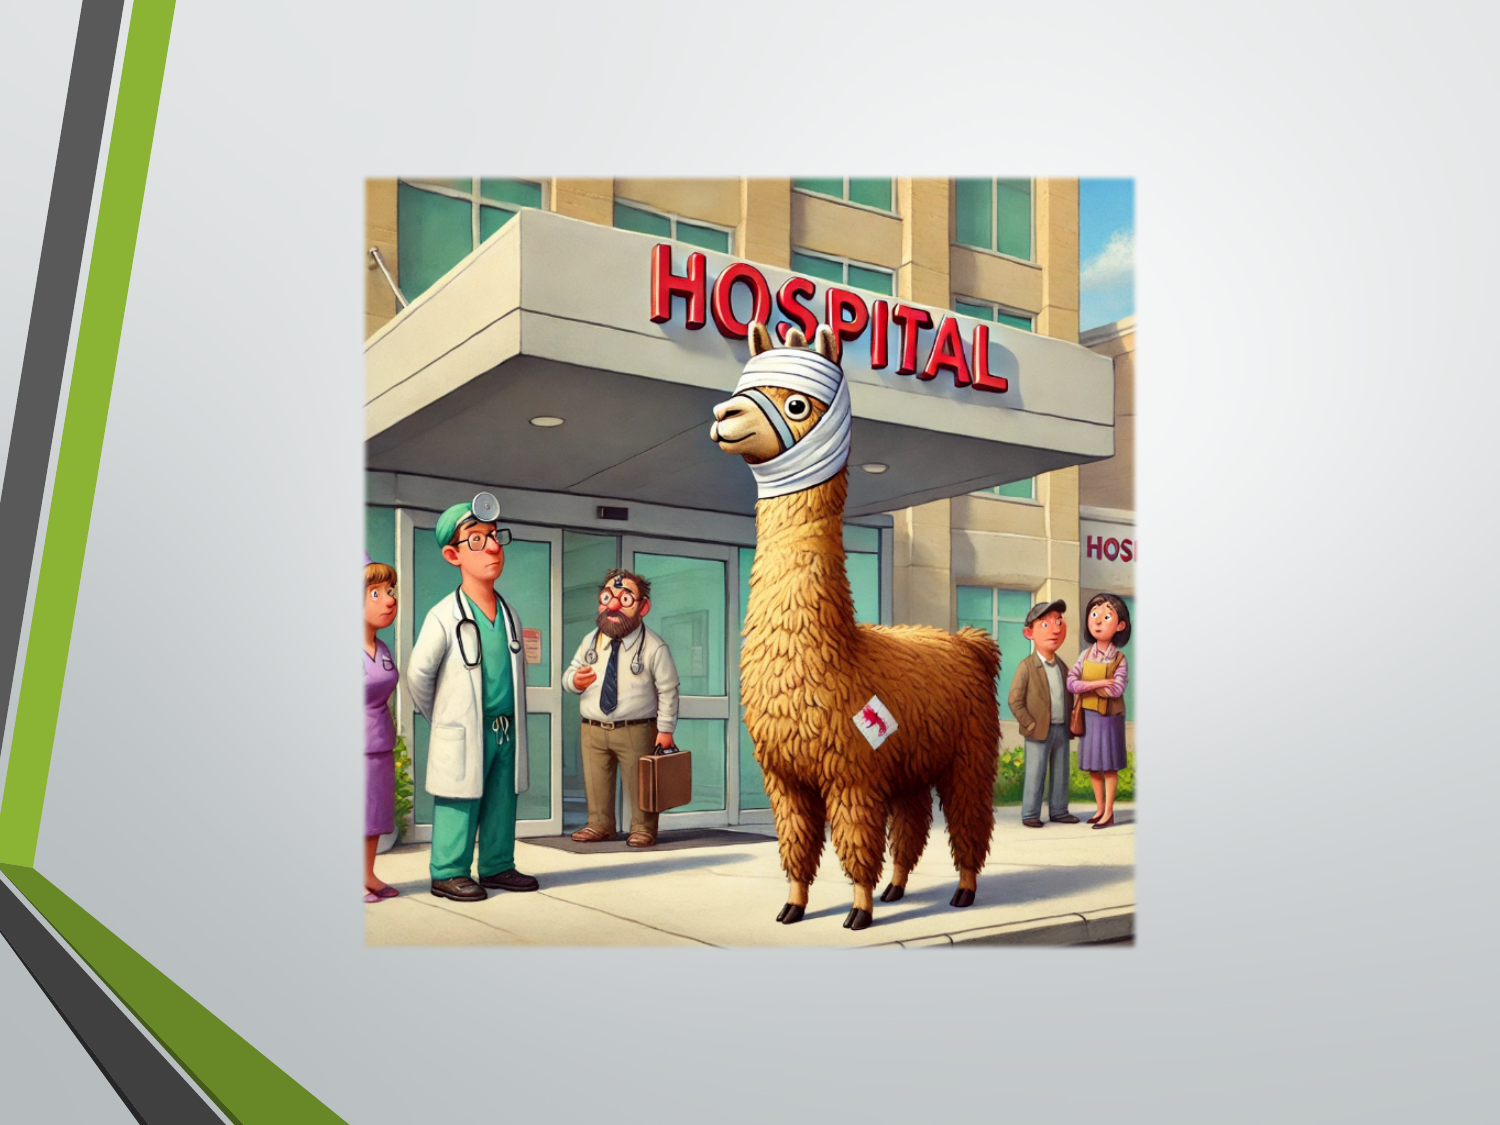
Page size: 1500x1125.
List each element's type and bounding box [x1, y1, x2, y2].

picture [361, 173, 1139, 951]
